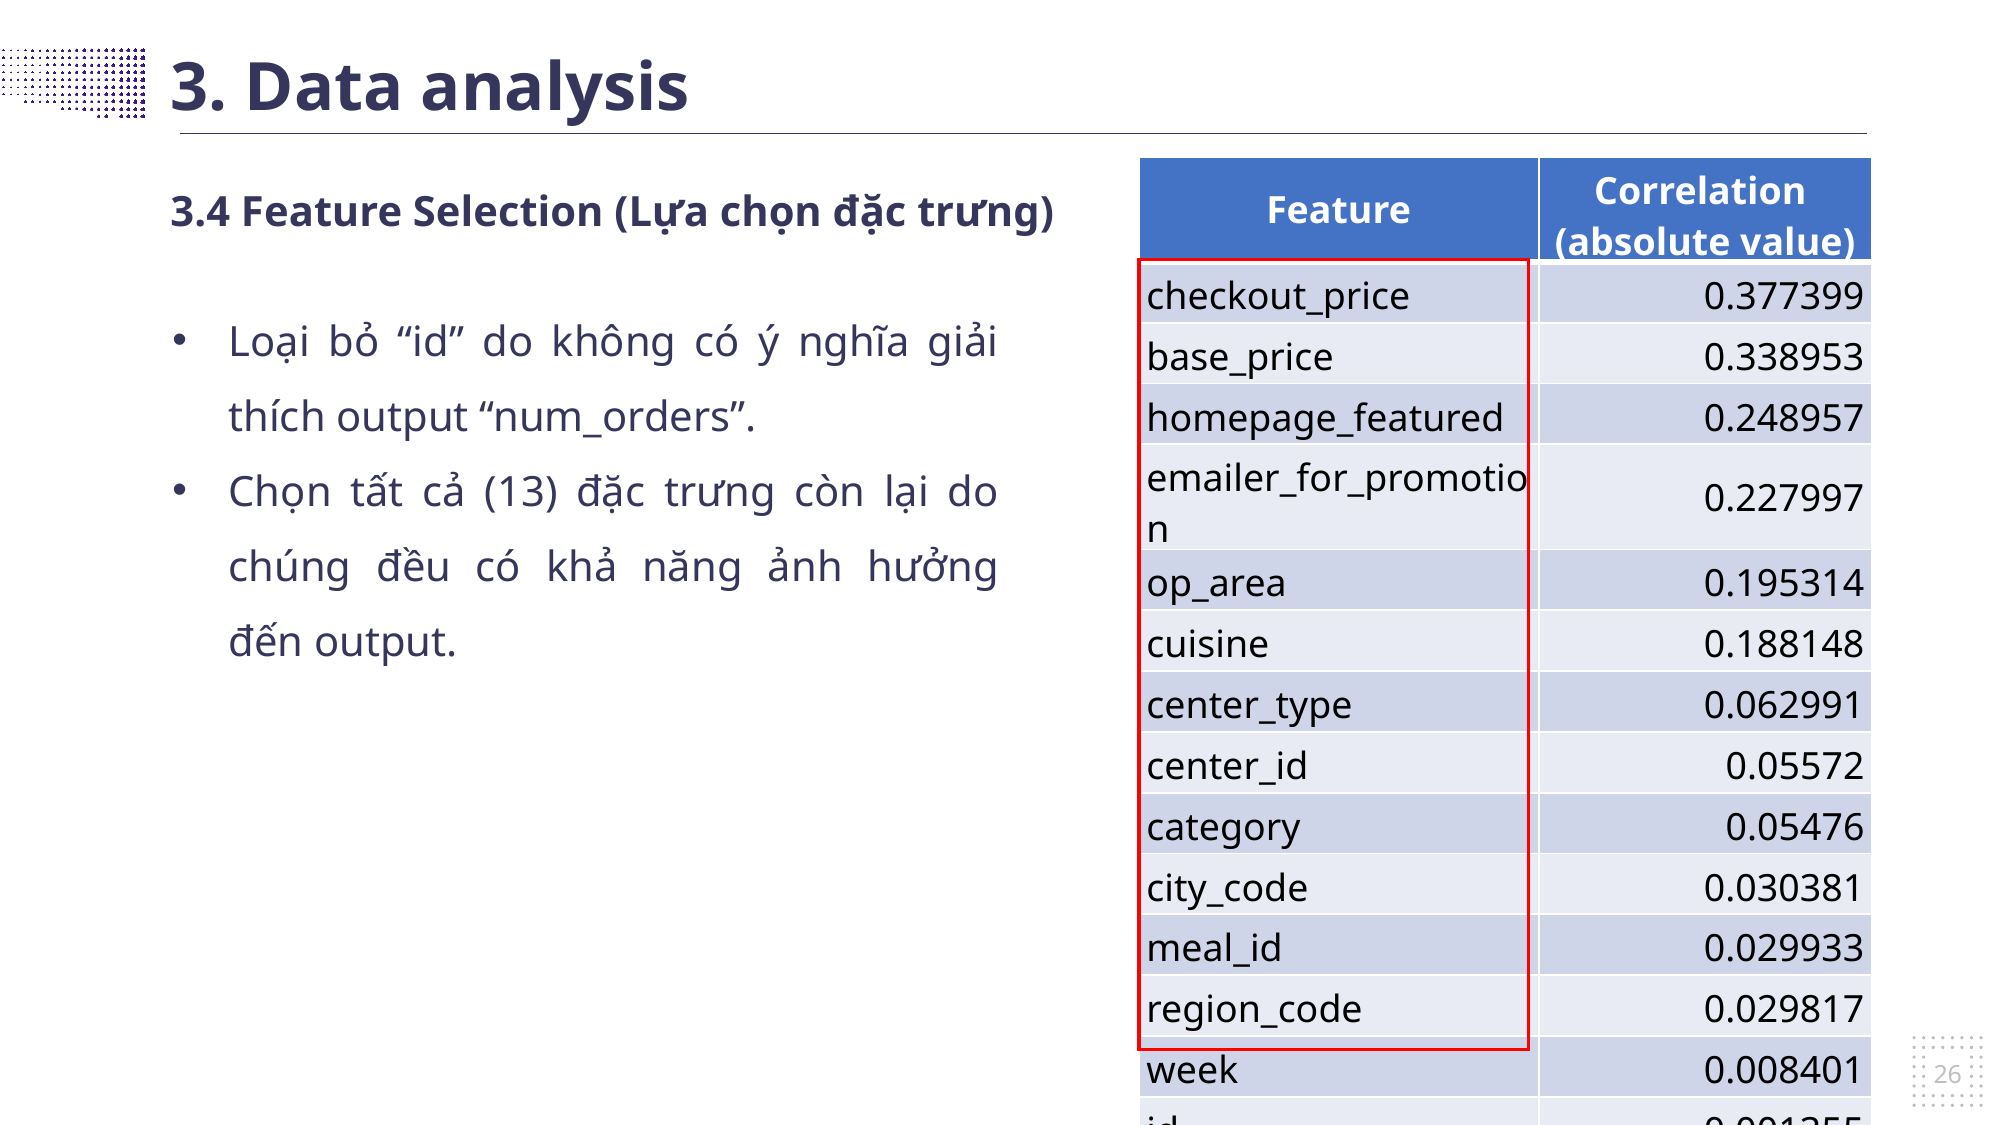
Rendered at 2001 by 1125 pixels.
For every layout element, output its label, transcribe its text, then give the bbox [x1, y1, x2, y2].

table_header Correlation (absolute value) [1540, 158, 1871, 259]
table_cell 0.030381 [1540, 854, 1871, 913]
table_cell 0.338953 [1540, 324, 1871, 383]
table_cell center_type [1530, 672, 1538, 731]
table_cell id [1140, 1098, 1538, 1125]
table_cell city_code [1530, 854, 1538, 913]
table_cell 0.195314 [1540, 550, 1871, 609]
table_cell op_area [1530, 550, 1538, 609]
table_cell 0.05476 [1540, 794, 1871, 853]
table_cell 0.062991 [1540, 672, 1871, 731]
table_cell 0.029817 [1540, 976, 1871, 1035]
table_cell 0.227997 [1540, 445, 1871, 549]
table_cell week [1140, 1037, 1538, 1096]
table_cell 0.001355 [1540, 1098, 1871, 1125]
table_cell 0.05572 [1540, 733, 1871, 792]
table_cell 0.248957 [1540, 384, 1871, 443]
table_cell category [1530, 794, 1538, 853]
slide_number 26 [1915, 1050, 1980, 1097]
table_cell 0.377399 [1540, 265, 1871, 322]
table_cell 0.188148 [1540, 611, 1871, 670]
table_cell cuisine [1530, 611, 1538, 670]
text_box [1138, 258, 1530, 1050]
table_cell 0.008401 [1540, 1037, 1871, 1096]
table_cell base_price [1530, 324, 1538, 383]
table_cell region_code [1530, 976, 1538, 1035]
table_cell meal_id [1530, 915, 1538, 974]
table_cell 0.029933 [1540, 915, 1871, 974]
table_cell homepage_featured [1530, 384, 1538, 443]
table_cell center_id [1530, 733, 1538, 792]
table_header Feature [1140, 158, 1538, 259]
table_cell checkout_price [1530, 265, 1538, 322]
table_cell emailer_for_promotion [1530, 445, 1538, 549]
text_box Loại bỏ “id” do không có ý nghĩa giải thích output “num_orders”. Chọn tất cả (13) đặc trưng còn lại do chúng đều có khả năng ảnh hưởng đến output. [157, 281, 1014, 672]
list 3. Data analysis [155, 45, 1872, 152]
text_box 3.4 Feature Selection (Lựa chọn đặc trưng) [155, 152, 1915, 243]
